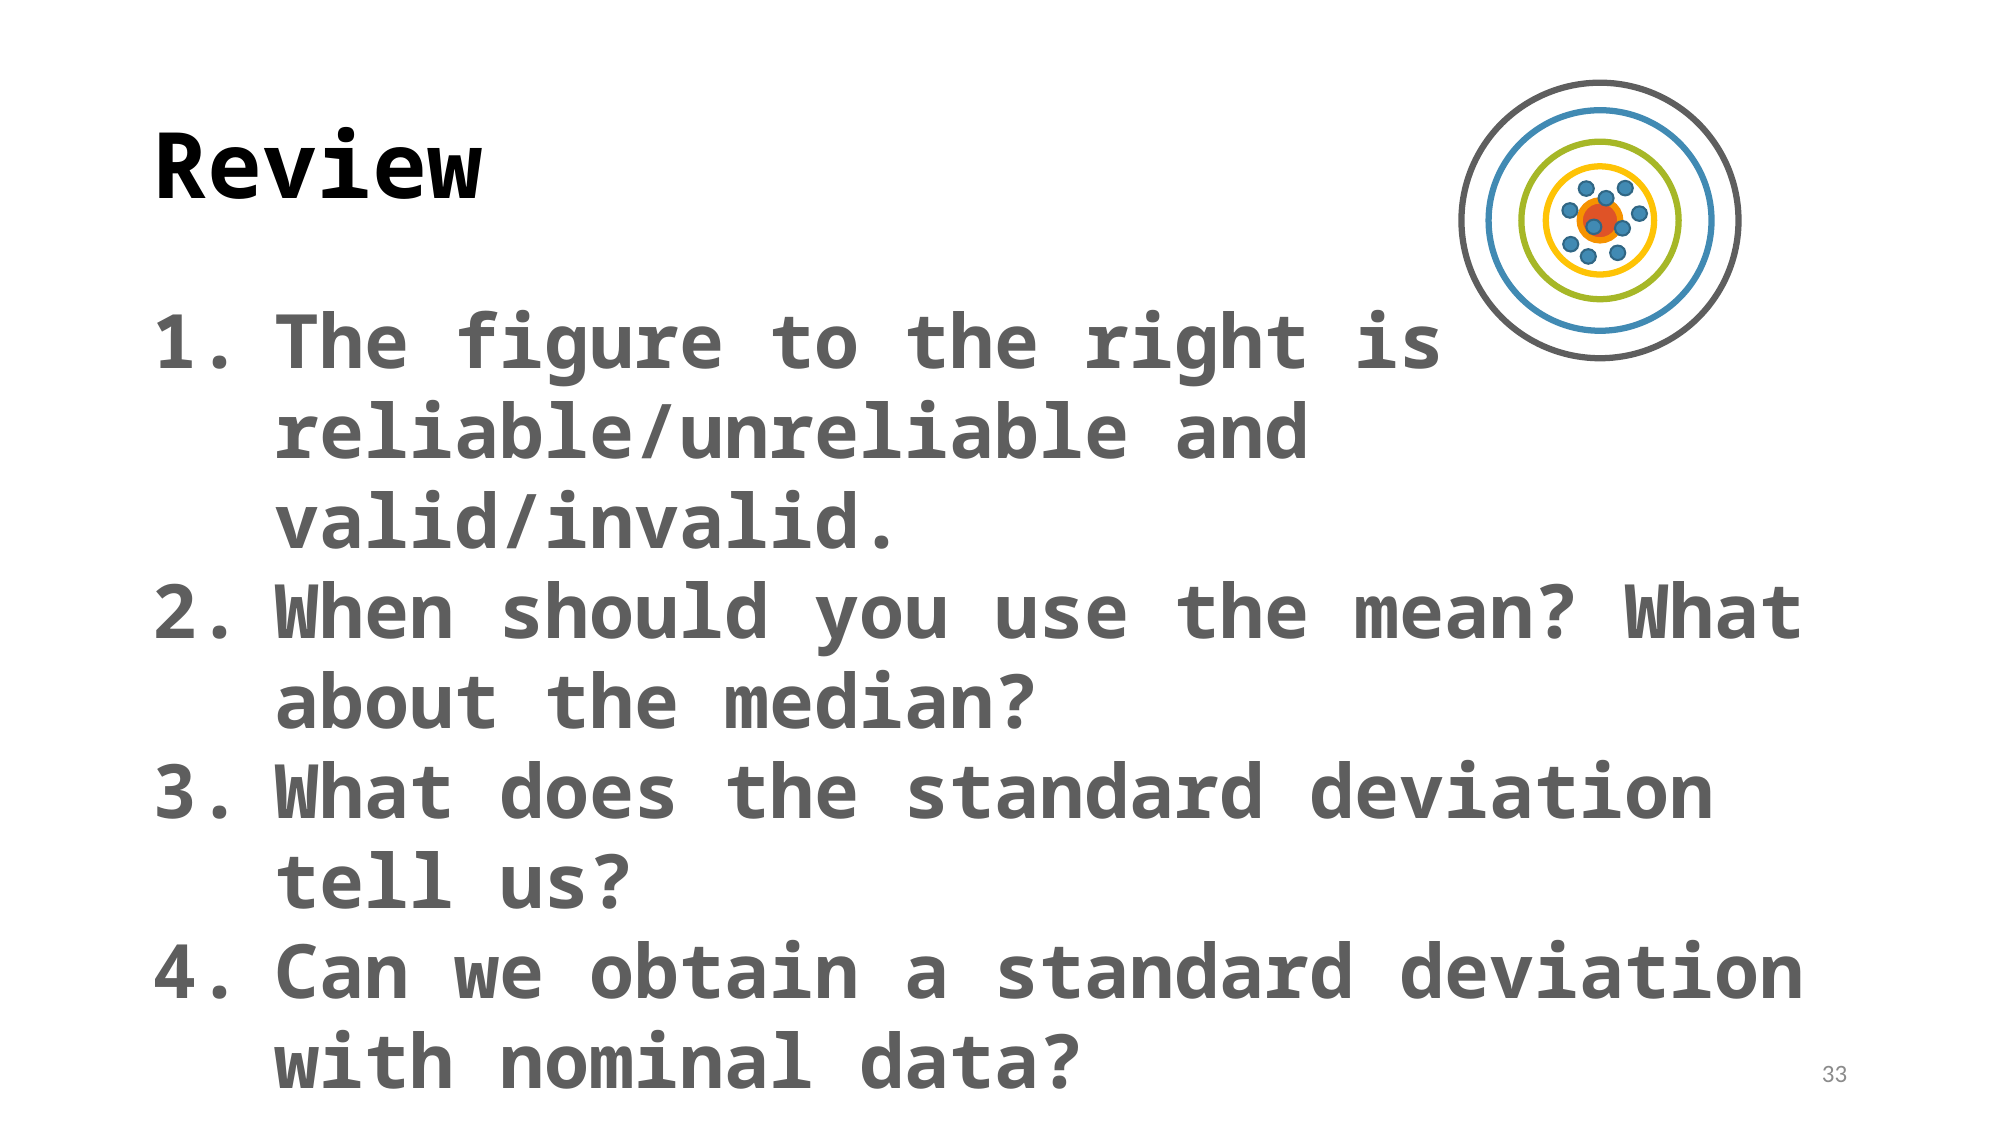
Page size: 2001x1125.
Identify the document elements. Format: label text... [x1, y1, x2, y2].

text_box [1461, 82, 1739, 359]
title Review [137, 59, 1863, 278]
slide_number 33 [1412, 1042, 1863, 1103]
text_box The figure to the right is reliable/unreliable and valid/invalid. When should you use the mean? What about the median? What does the standard deviation tell us? Can we obtain a standard deviation with nominal data? [137, 286, 1937, 1111]
